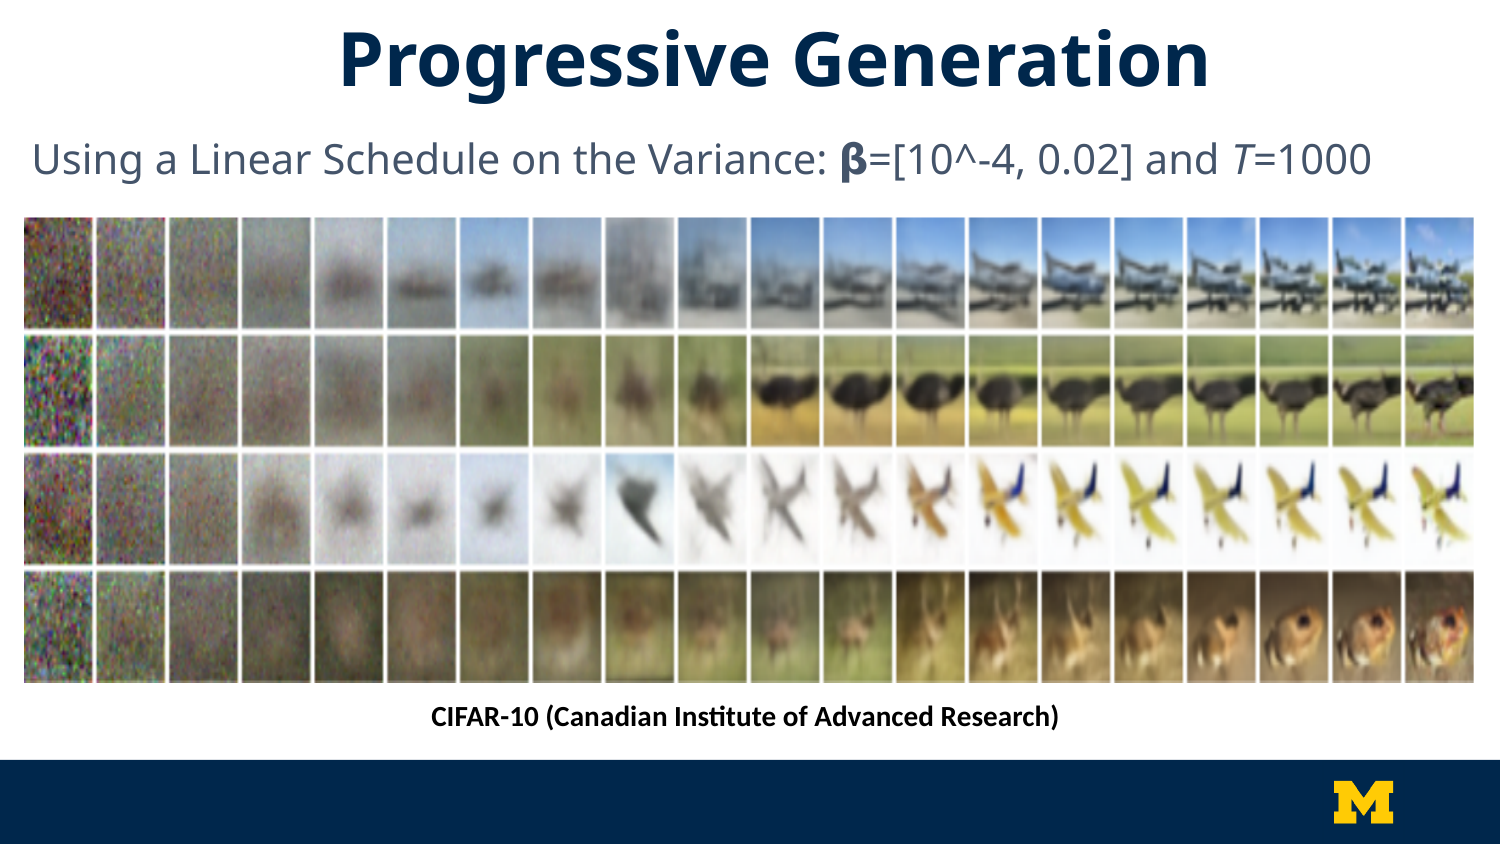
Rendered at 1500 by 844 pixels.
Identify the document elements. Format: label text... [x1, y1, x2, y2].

picture [24, 216, 1476, 683]
text_box CIFAR-10 (Canadian Institute of Advanced Research) [416, 690, 1155, 748]
title Progressive Generation [24, 13, 1500, 99]
text_box Using a Linear Schedule on the Variance: 𝝱=[10^-4, 0.02] and T=1000 [16, 117, 1388, 198]
picture [1322, 760, 1405, 844]
